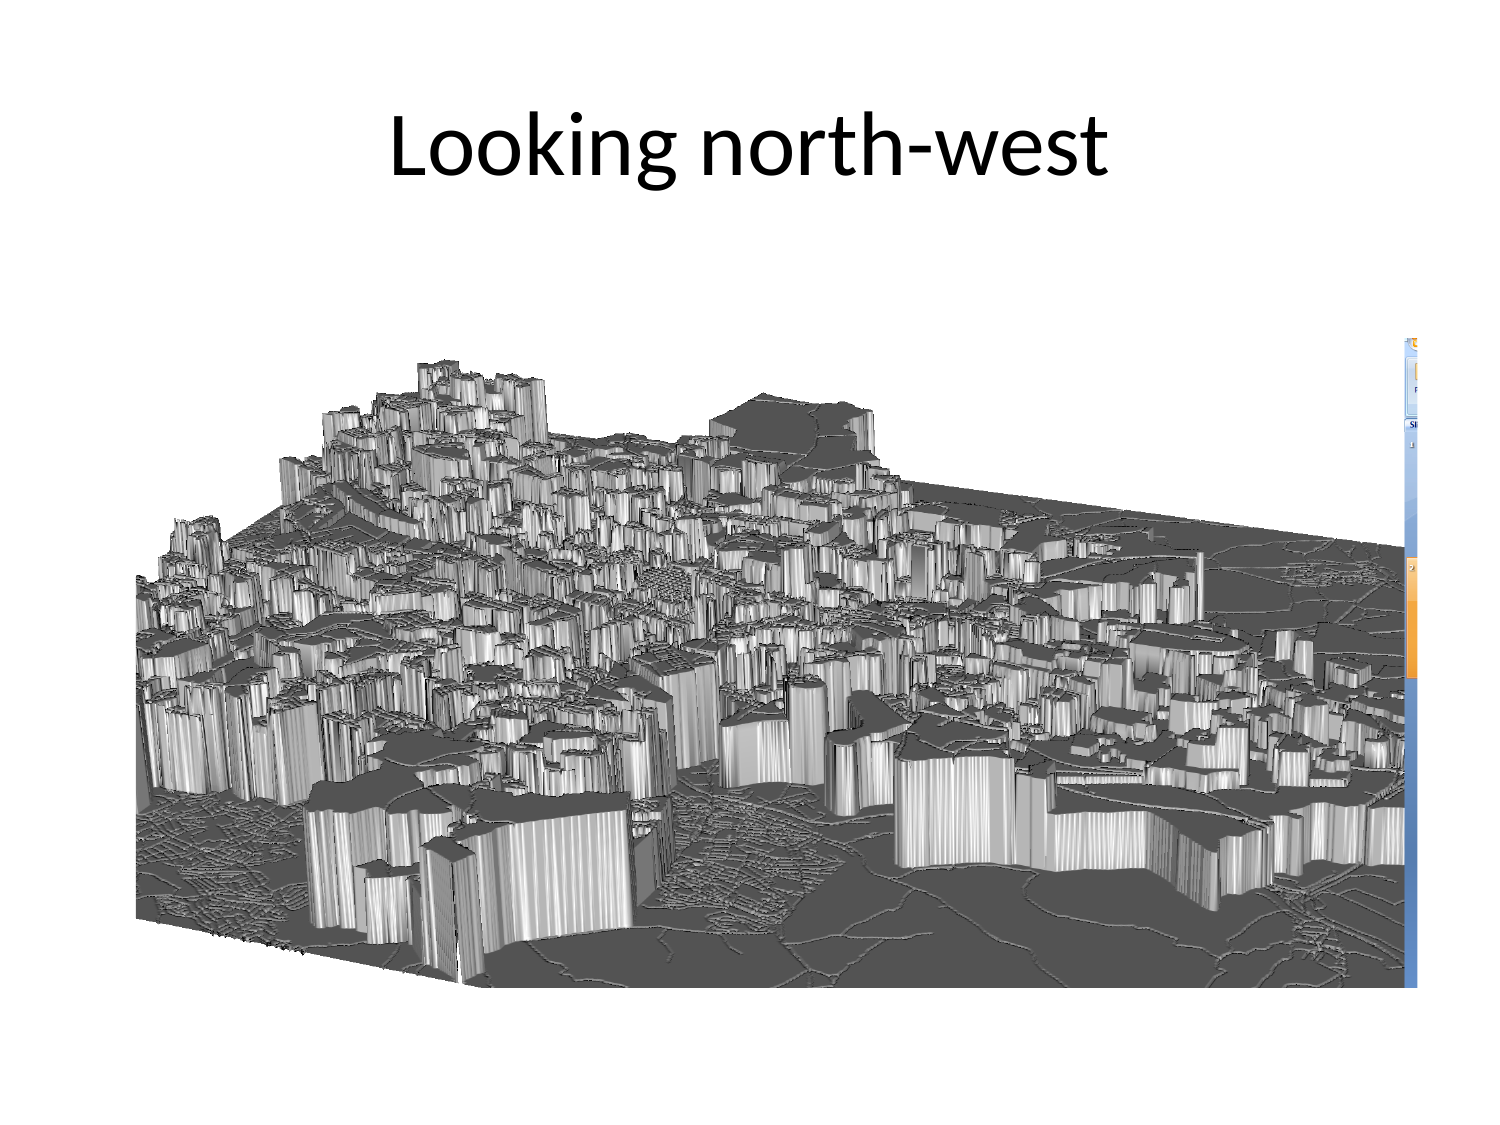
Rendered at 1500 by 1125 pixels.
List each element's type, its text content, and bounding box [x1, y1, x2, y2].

title Looking north-west [75, 45, 1425, 233]
picture [135, 337, 1418, 988]
